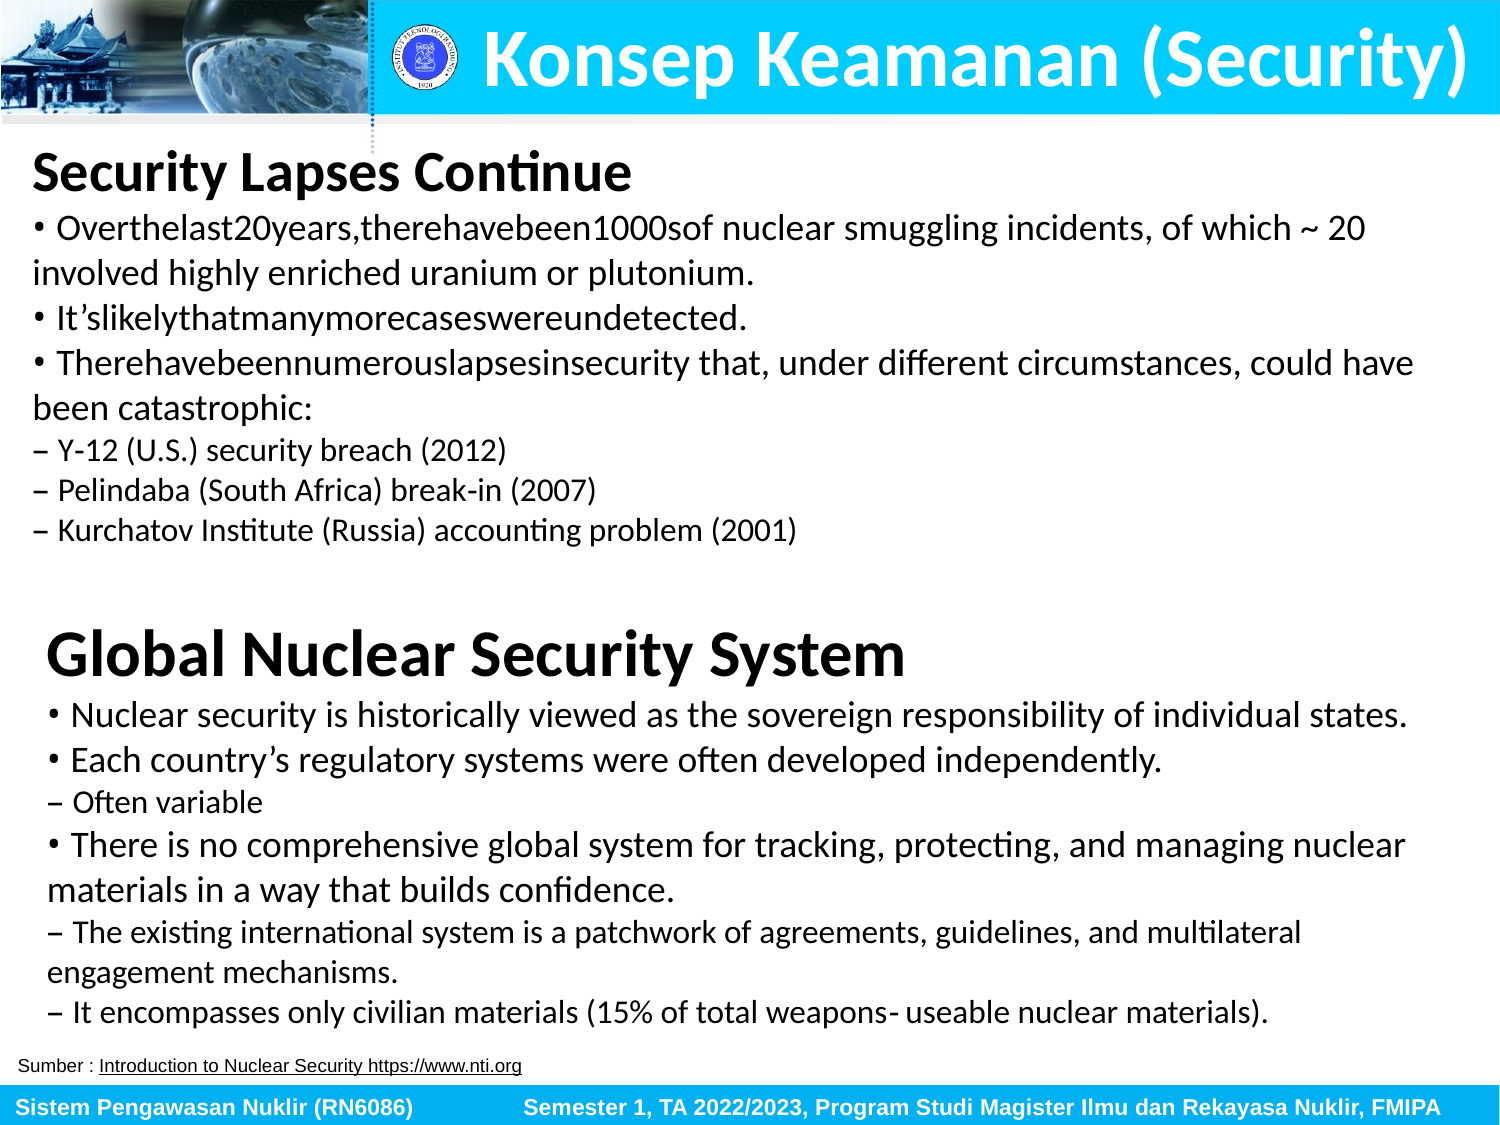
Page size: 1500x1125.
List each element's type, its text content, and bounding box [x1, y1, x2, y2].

text_box Global Nuclear Security System • Nuclear security is historically viewed as the sovereign responsibility of individual states. • Each country’s regulatory systems were often developed independently. – Often variable • There is no comprehensive global system for tracking, protecting, and managing nuclear materials in a way that builds confidence. – The existing international system is a patchwork of agreements, guidelines, and multilateral engagement mechanisms. – It encompasses only civilian materials (15% of total weapons‐ useable nuclear materials). [32, 602, 1468, 1038]
text_box Sistem Pengawasan Nuklir (RN6086) Semester 1, TA 2022/2023, Program Studi Magister Ilmu dan Rekayasa Nuklir, FMIPA ITB [0, 1085, 1500, 1125]
text_box Security Lapses Continue • Overthelast20years,therehavebeen1000sof nuclear smuggling incidents, of which ~ 20 involved highly enriched uranium or plutonium. • It’slikelythatmanymorecaseswereundetected. • Therehavebeennumerouslapsesinsecurity that, under different circumstances, could have been catastrophic: – Y‐12 (U.S.) security breach (2012) – Pelindaba (South Africa) break‐in (2007) – Kurchatov Institute (Russia) accounting problem (2001) [17, 125, 1471, 555]
picture [392, 26, 454, 91]
picture [0, 0, 1500, 1084]
text_box Konsep Keamanan (Security) [454, 0, 1500, 114]
text_box Sumber : Introduction to Nuclear Security https://www.nti.org [2, 1046, 1438, 1107]
